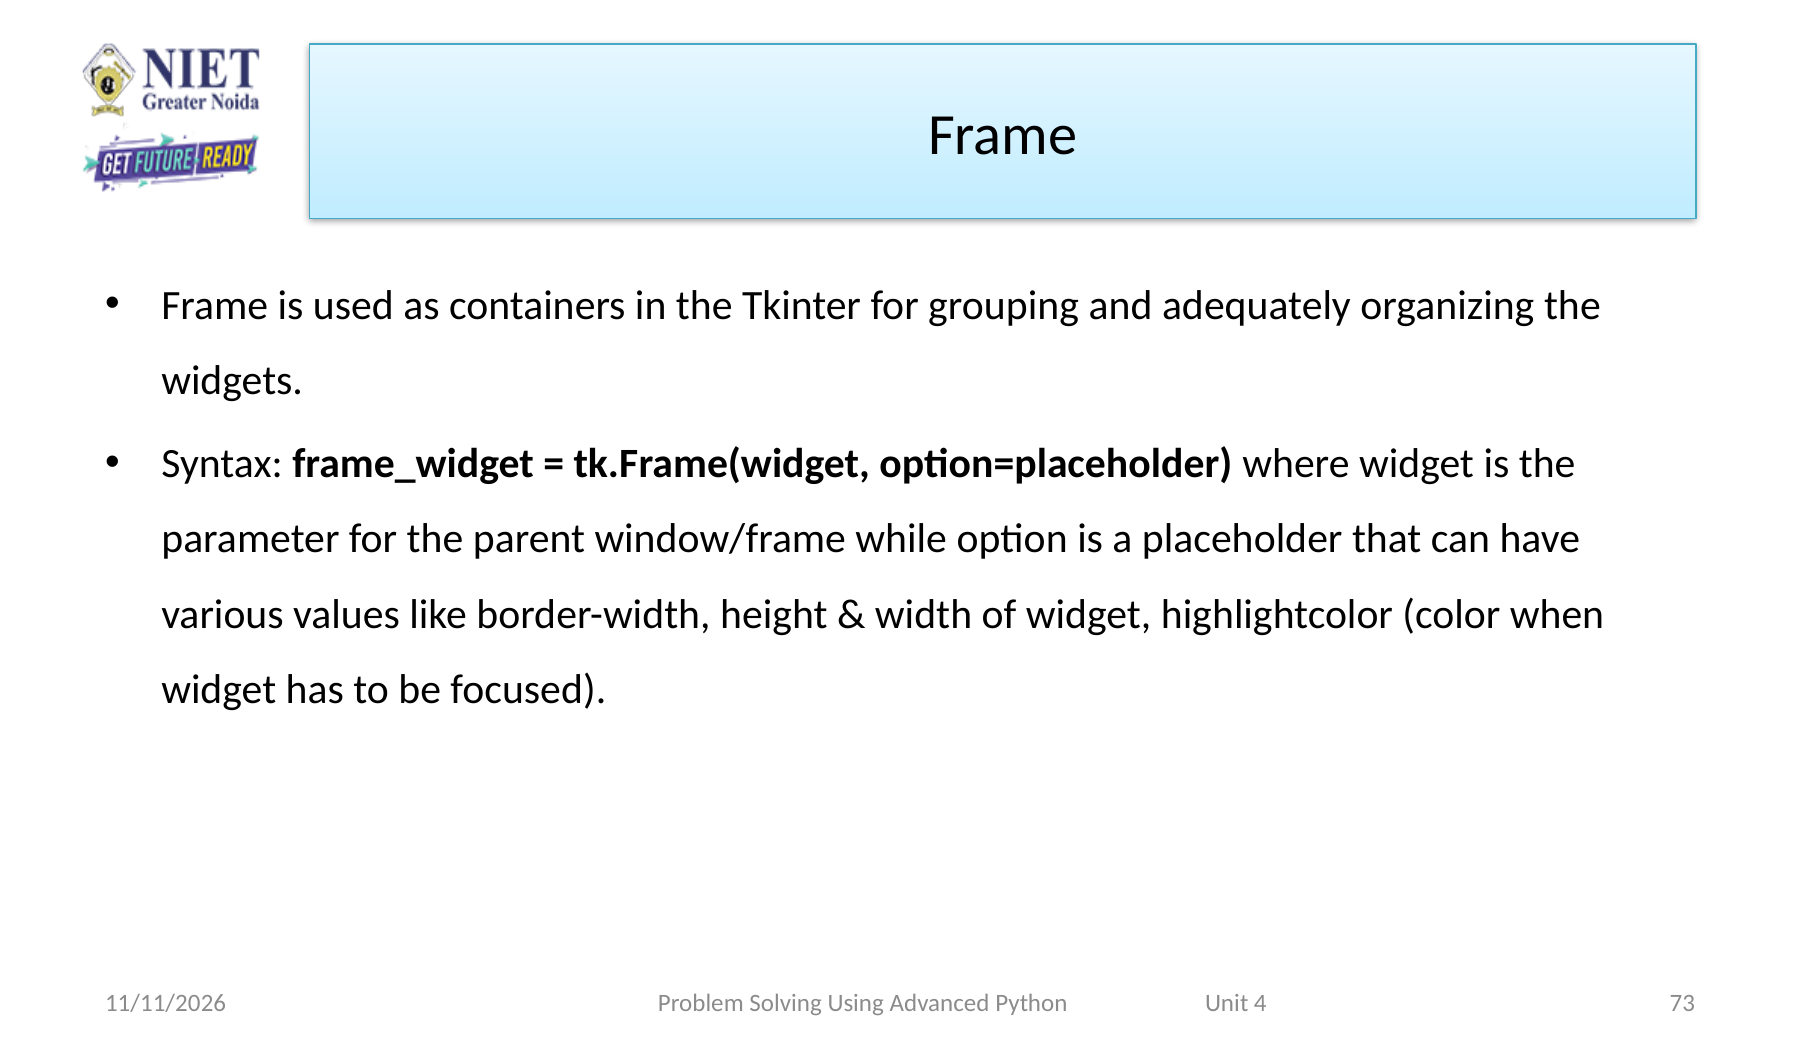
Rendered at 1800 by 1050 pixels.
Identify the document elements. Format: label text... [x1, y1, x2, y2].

footer Problem Solving Using Advanced Python Unit 4 [506, 973, 1290, 1030]
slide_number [90, 973, 506, 1030]
picture [41, 28, 300, 205]
title Frame [309, 43, 1697, 219]
list Frame is used as containers in the Tkinter for grouping and adequately organizing the widgets. Syntax: frame_widget = tk.Frame(widget, option=placeholder) where widget is the parameter for the parent window/frame while option is a placeholder that can have various values like border-width, height & width of widget, highlightcolor (color when widget has to be focused). [90, 245, 1710, 938]
slide_number 73 [1290, 973, 1710, 1030]
